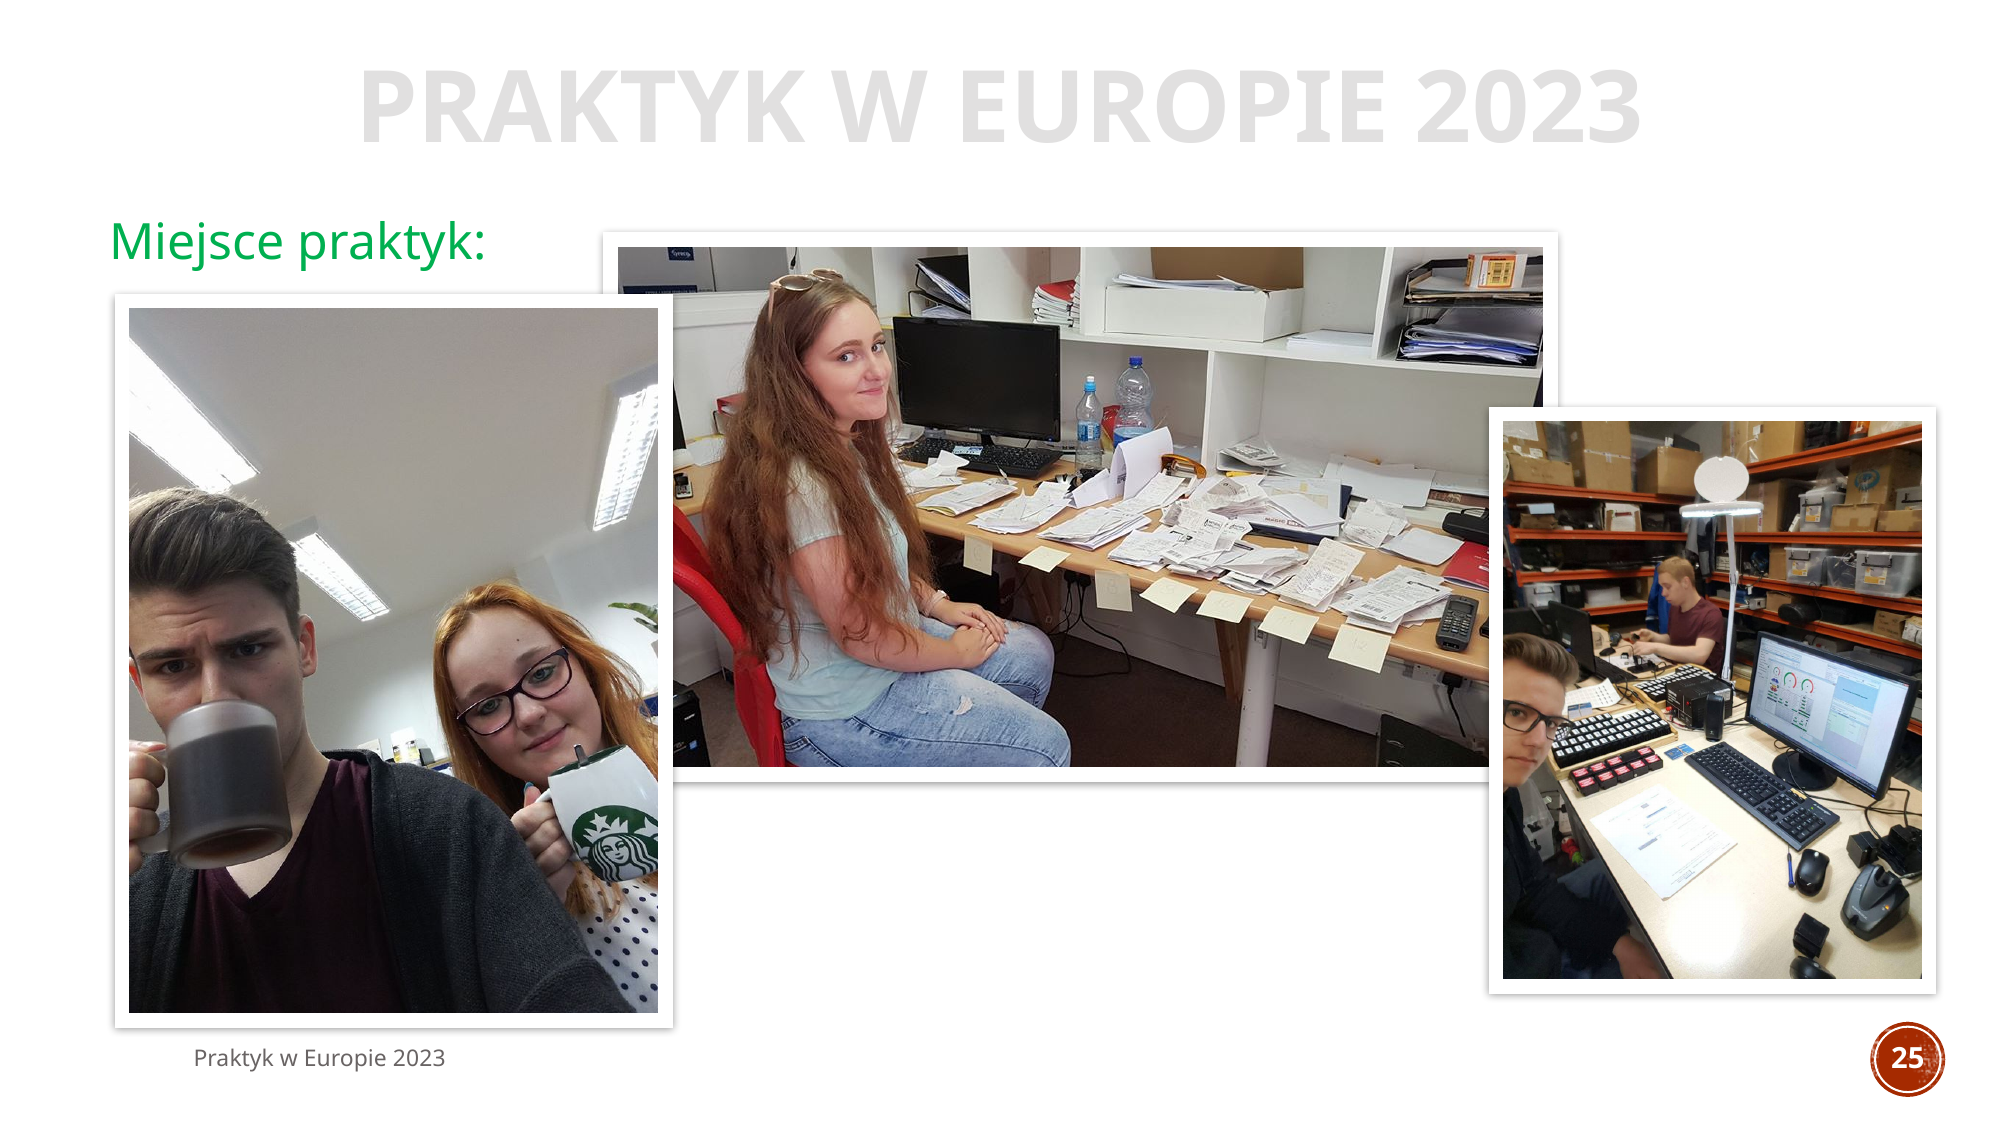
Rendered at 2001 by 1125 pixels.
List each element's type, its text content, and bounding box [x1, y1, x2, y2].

text_box Miejsce praktyk: [94, 193, 1856, 277]
text_box PRAKTYK W EUROPIE 2023 [0, 27, 2000, 193]
slide_number 25 [1855, 1028, 1961, 1089]
footer Praktyk w Europie 2023 [178, 1028, 1217, 1089]
picture [129, 247, 1922, 1013]
